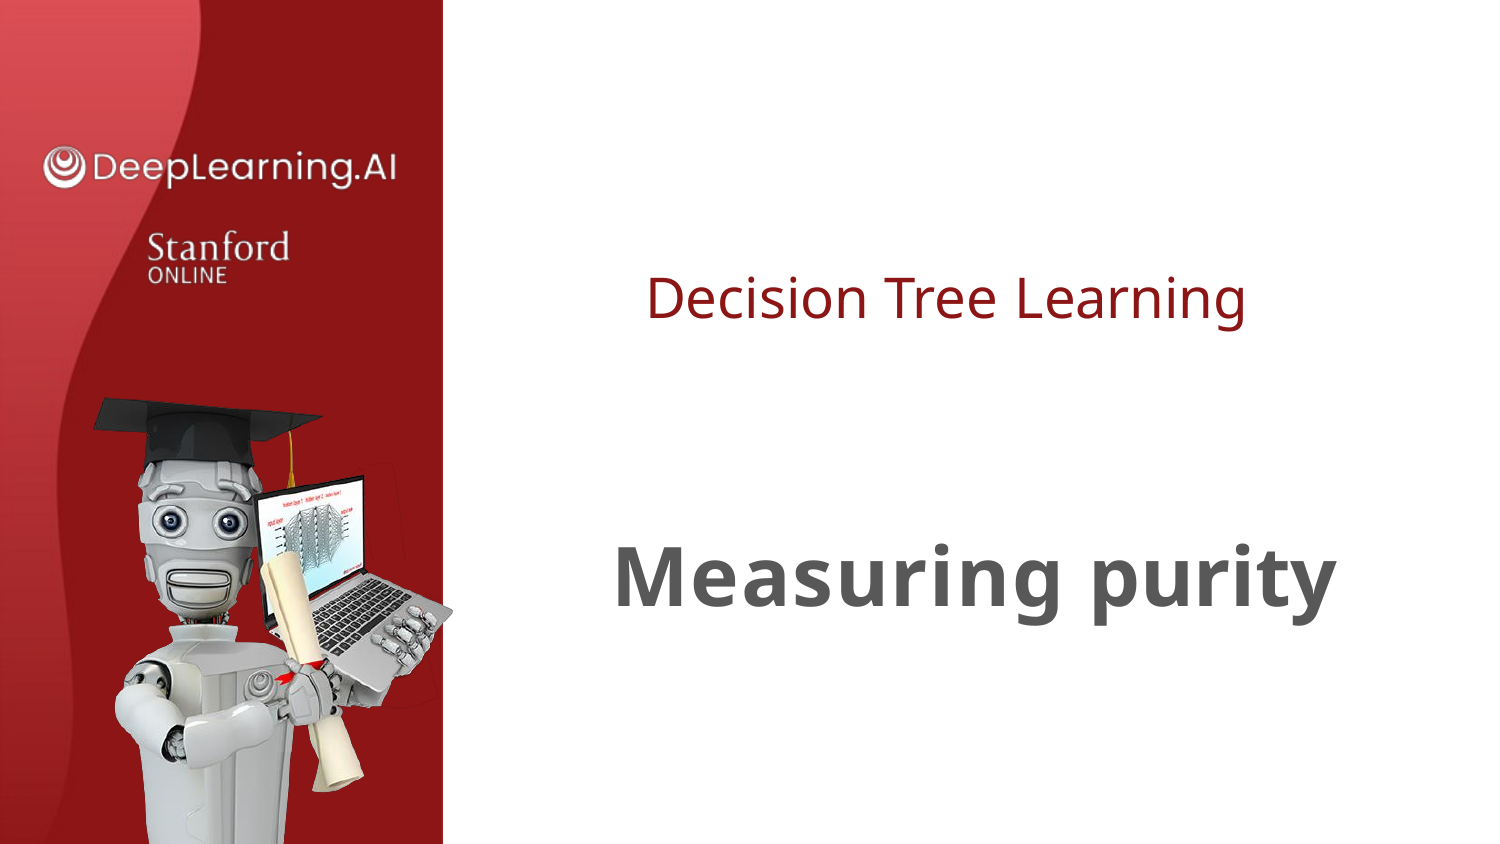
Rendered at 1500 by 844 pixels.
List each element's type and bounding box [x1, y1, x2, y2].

title [494, 122, 1431, 403]
picture [0, 0, 463, 844]
subtitle [525, 515, 1412, 844]
